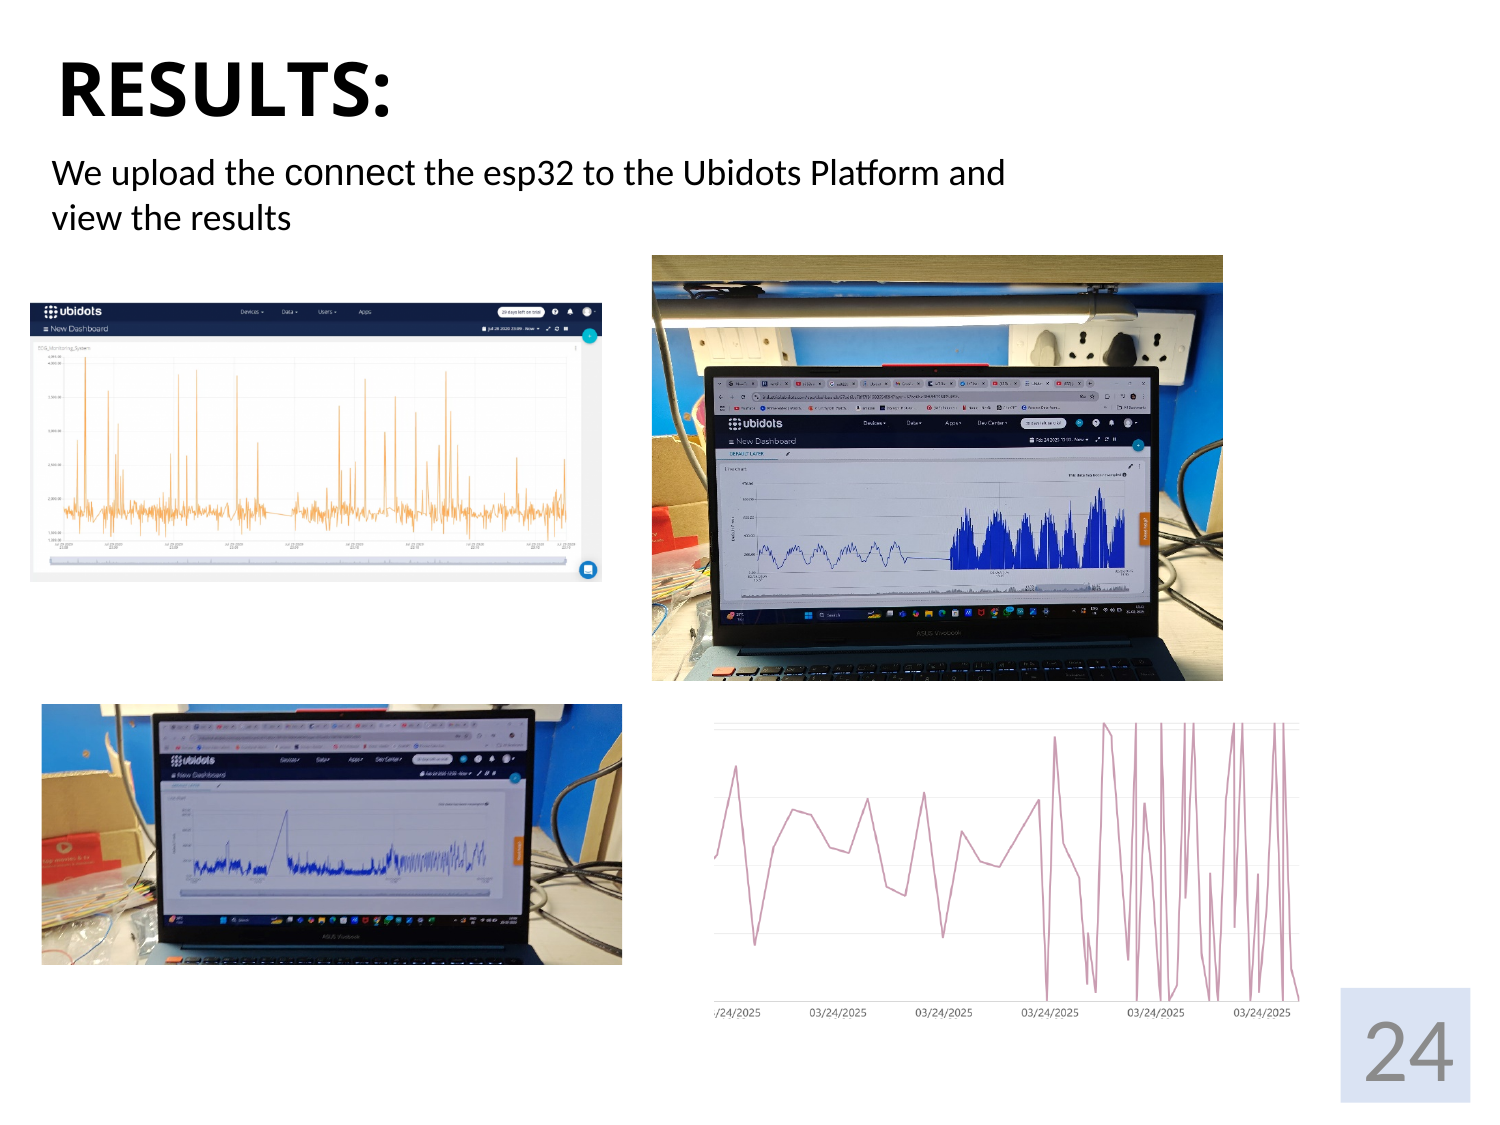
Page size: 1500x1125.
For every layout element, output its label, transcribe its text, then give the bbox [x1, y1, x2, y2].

picture [714, 720, 1321, 1019]
slide_number 24 [1340, 987, 1471, 1103]
text_box RESULTS: [41, 34, 668, 139]
picture [41, 704, 623, 965]
text_box We upload the connect the esp32 to the Ubidots Platform and view the results [36, 140, 1030, 245]
picture [651, 255, 1223, 681]
picture [30, 302, 602, 583]
